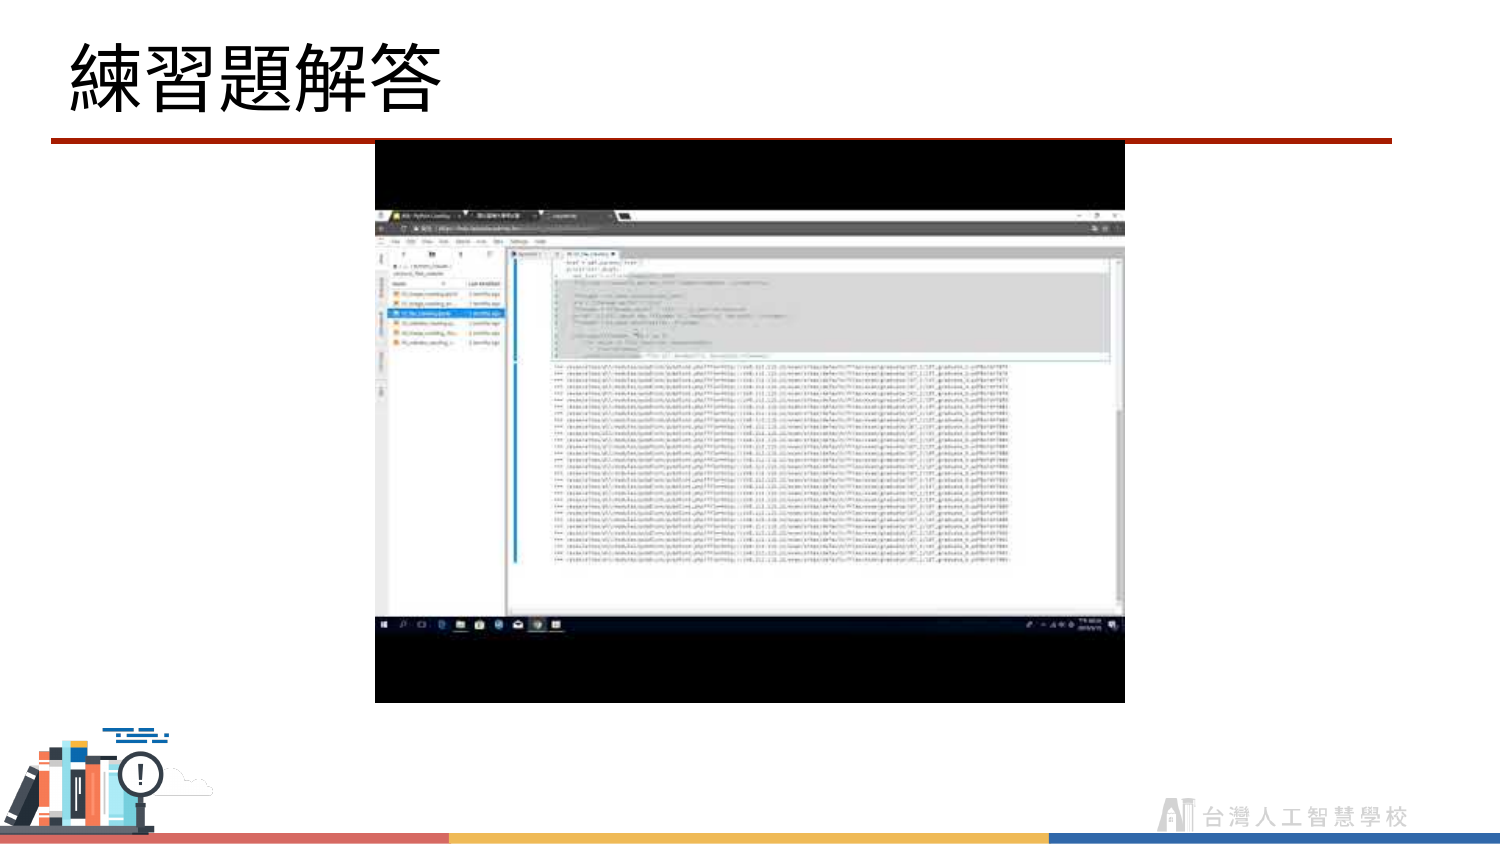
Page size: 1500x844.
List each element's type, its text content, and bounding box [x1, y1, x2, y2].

picture [374, 140, 1126, 704]
picture [0, 728, 213, 835]
title 練習題解答 [63, 29, 1462, 124]
